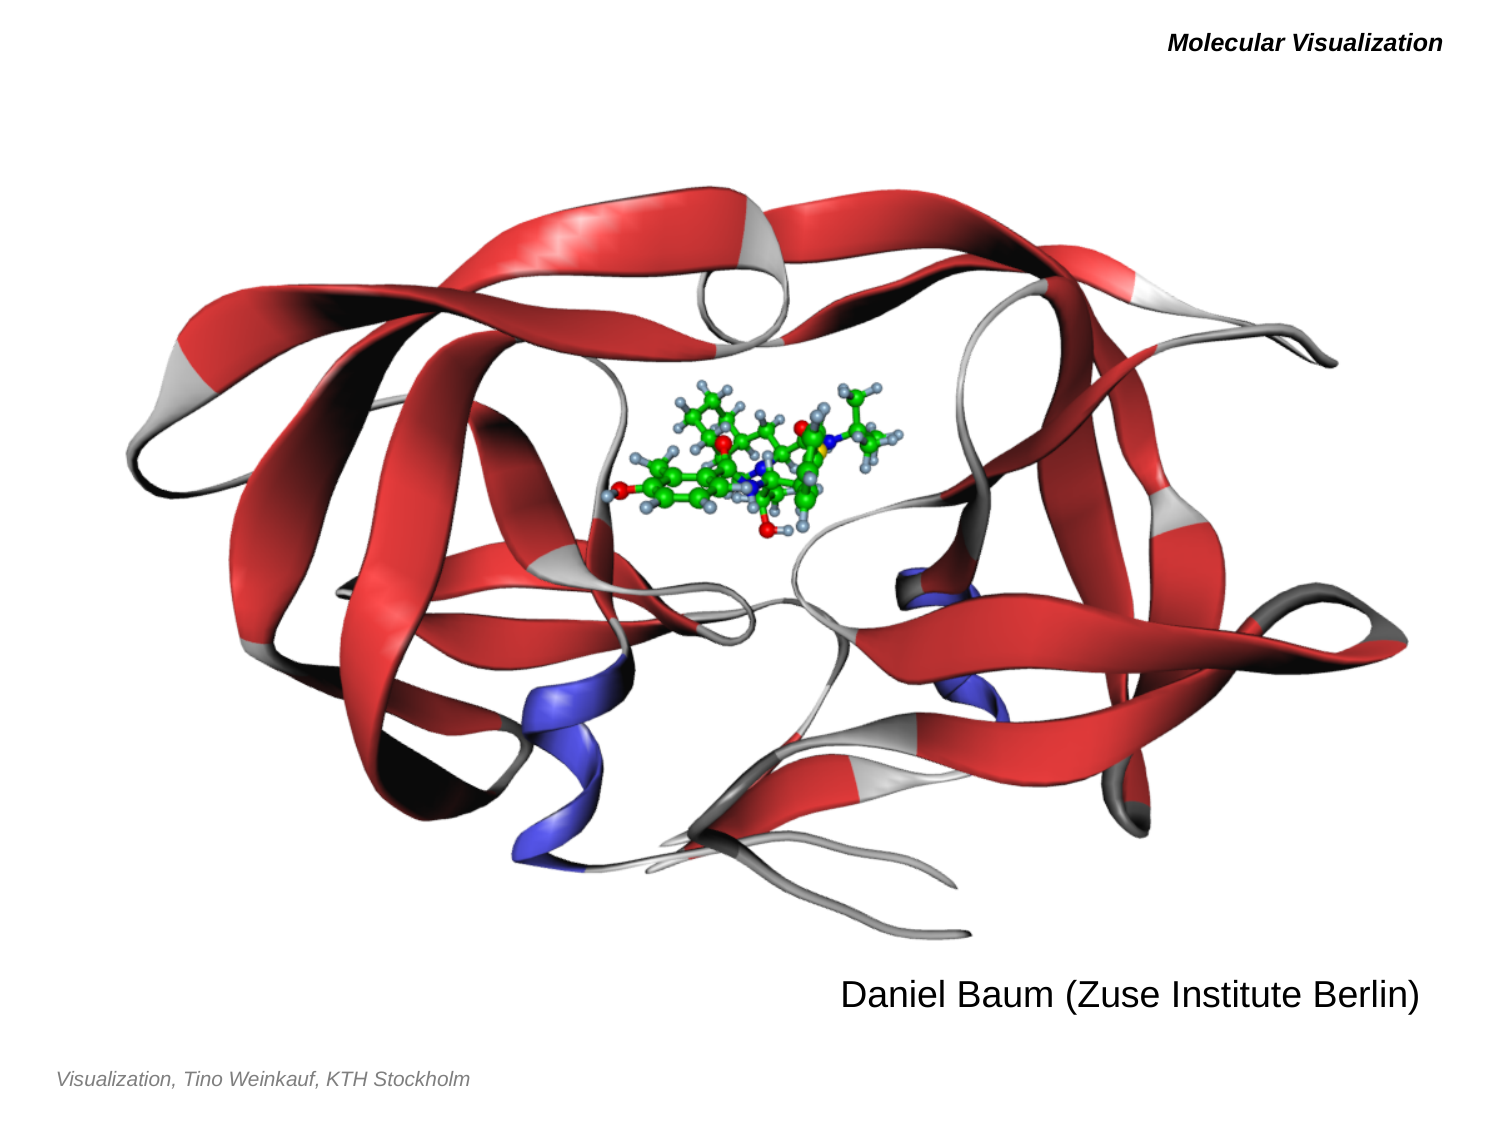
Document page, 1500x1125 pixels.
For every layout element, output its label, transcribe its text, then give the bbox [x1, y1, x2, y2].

picture [56, 172, 1444, 953]
text_box Daniel Baum (Zuse Institute Berlin) [825, 962, 1436, 1023]
title Molecular Visualization [237, 18, 1460, 67]
